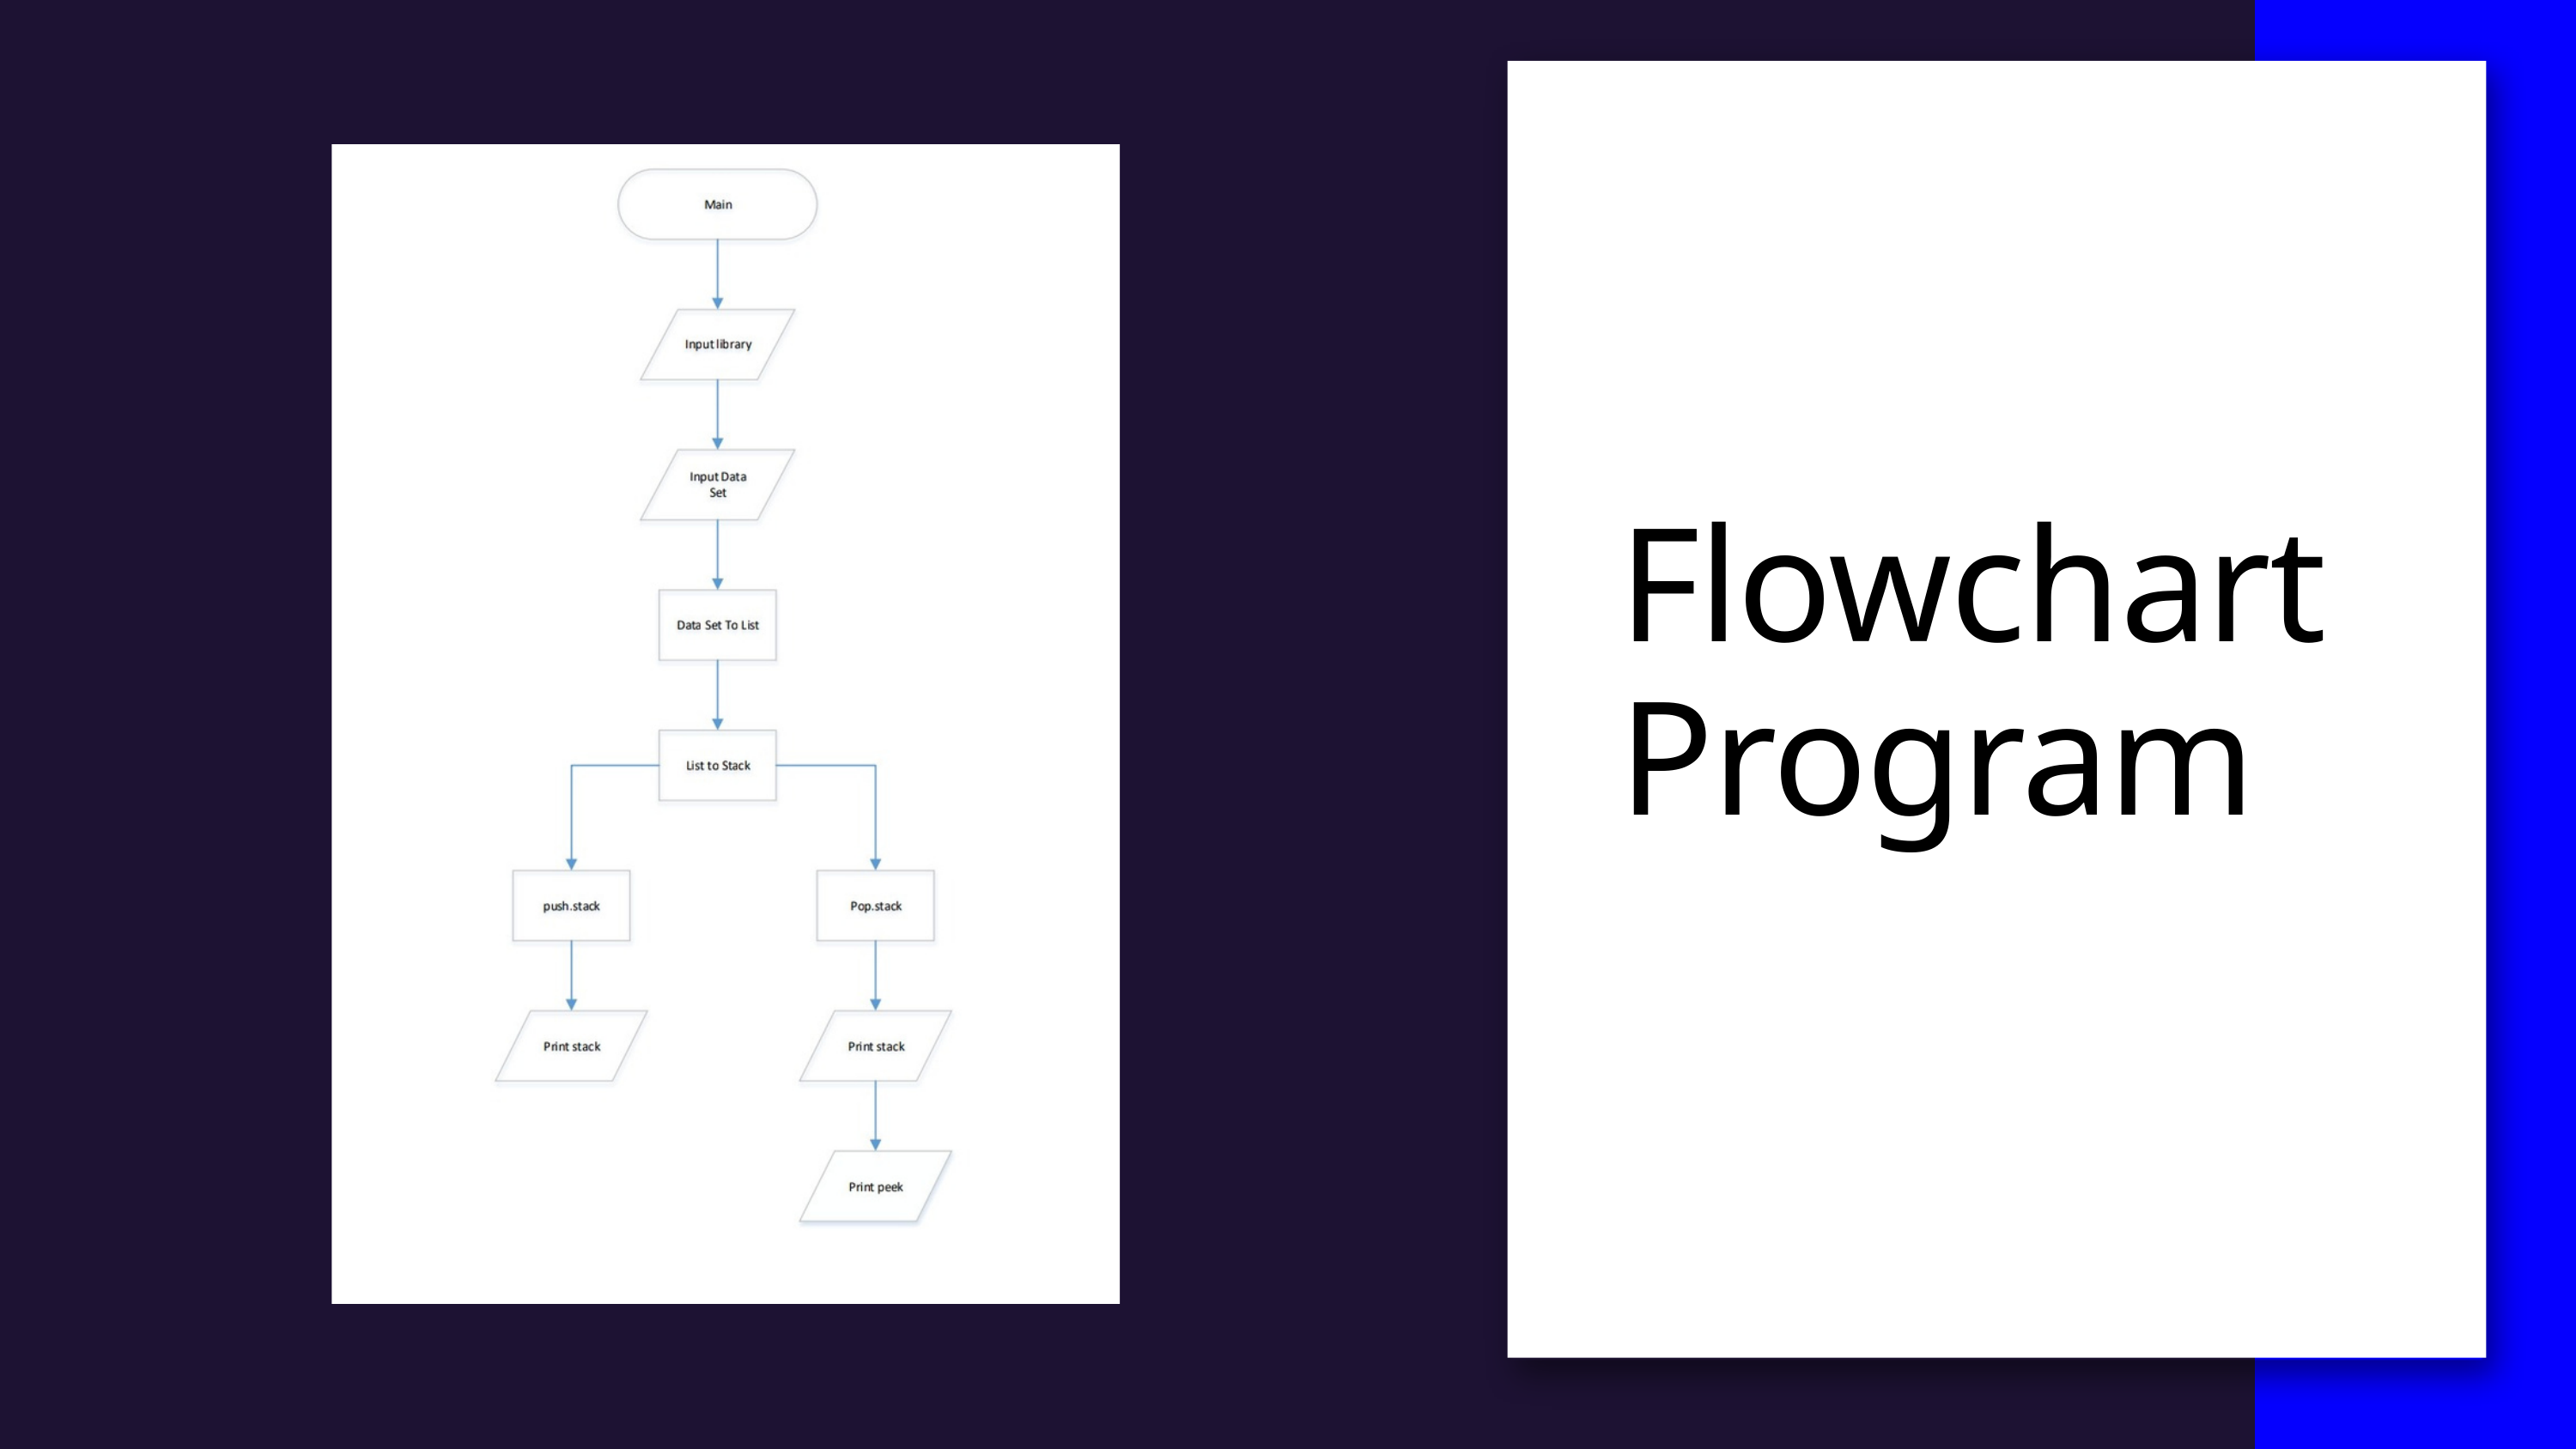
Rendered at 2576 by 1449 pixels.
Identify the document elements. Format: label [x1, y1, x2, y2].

text_box [2254, 0, 2576, 1449]
text_box [1483, 39, 2532, 1410]
picture [331, 144, 1121, 1304]
text_box [1619, 490, 2432, 904]
